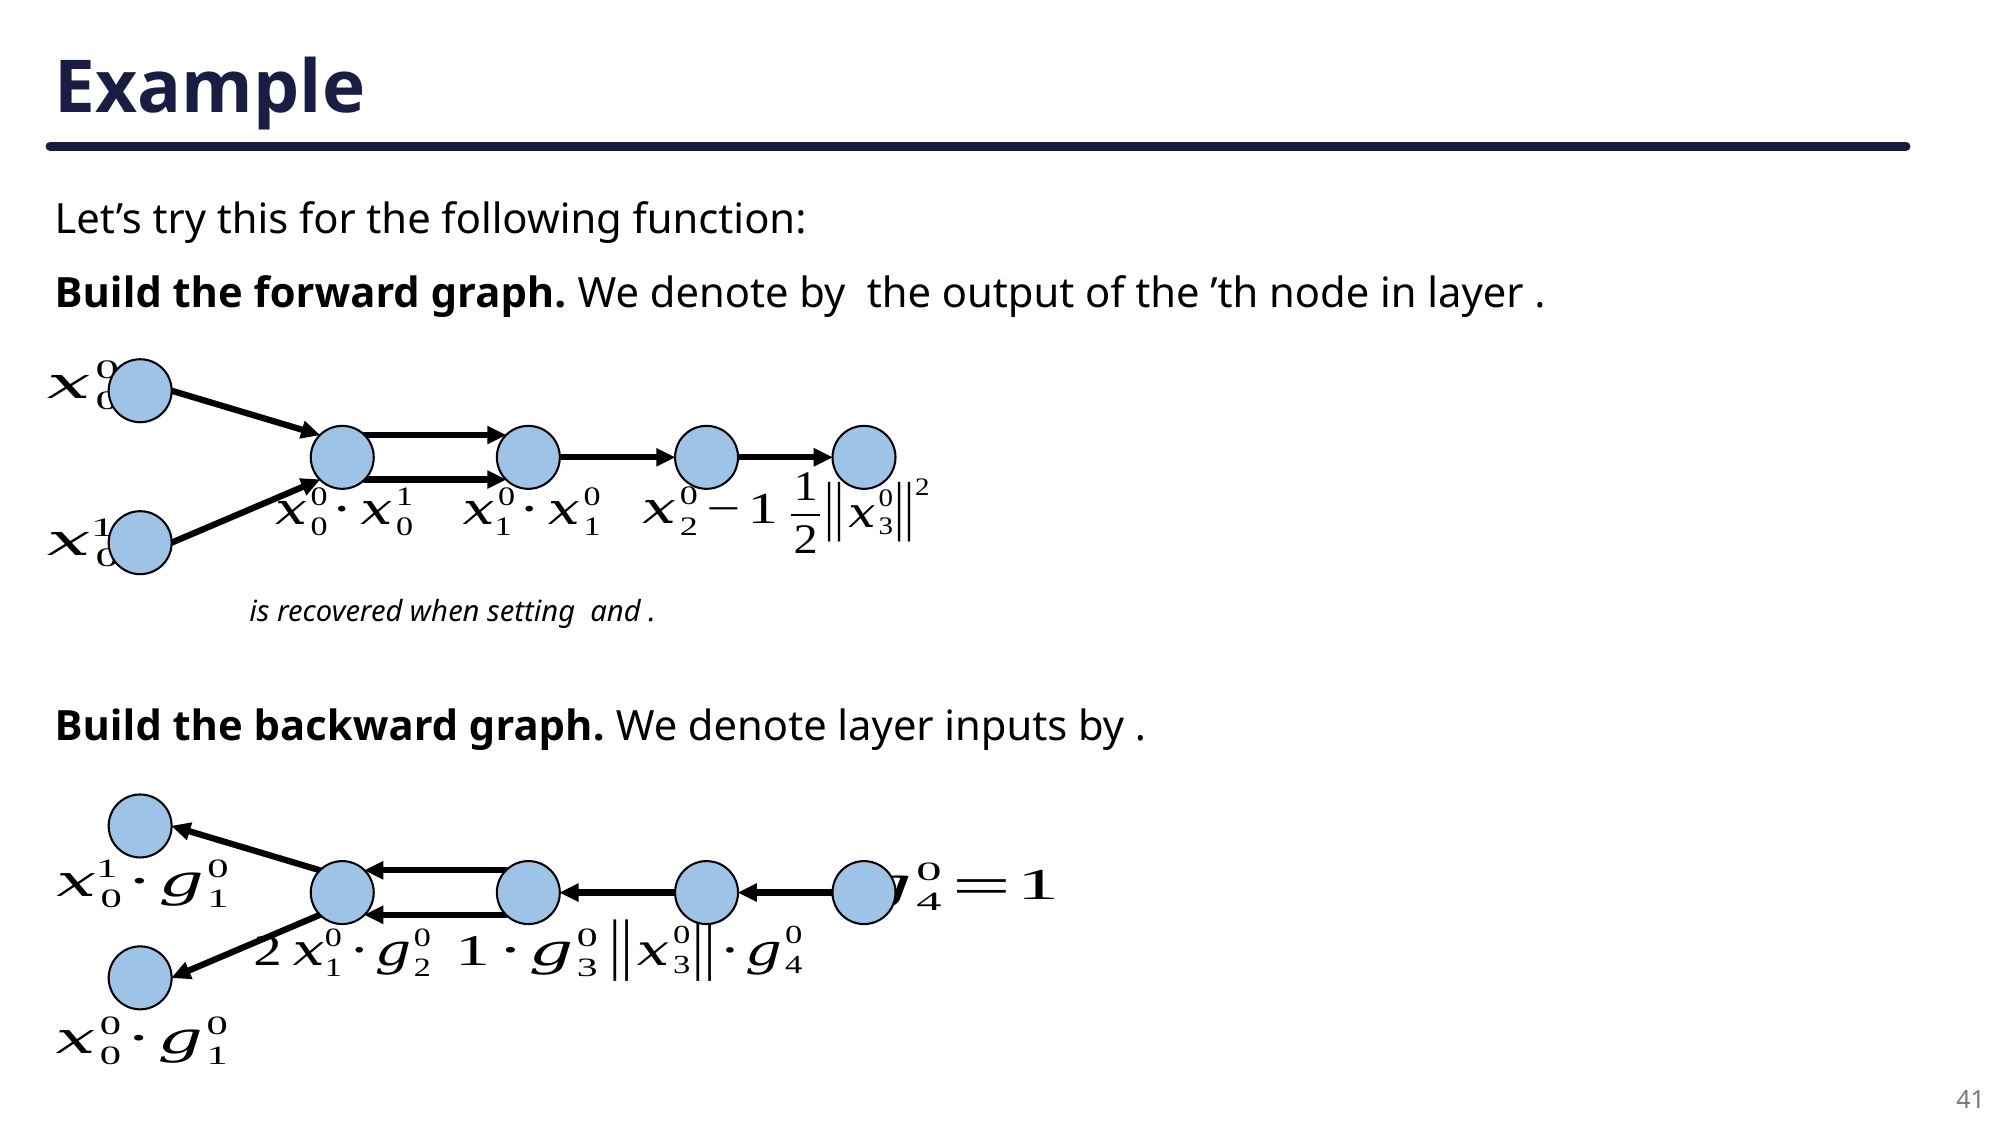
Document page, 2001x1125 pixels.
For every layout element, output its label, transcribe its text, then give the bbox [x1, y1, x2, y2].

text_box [171, 479, 320, 543]
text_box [171, 914, 320, 978]
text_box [171, 390, 320, 436]
title Example [39, 0, 1896, 198]
slide_number 41 [1550, 1070, 2000, 1125]
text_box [171, 825, 320, 871]
